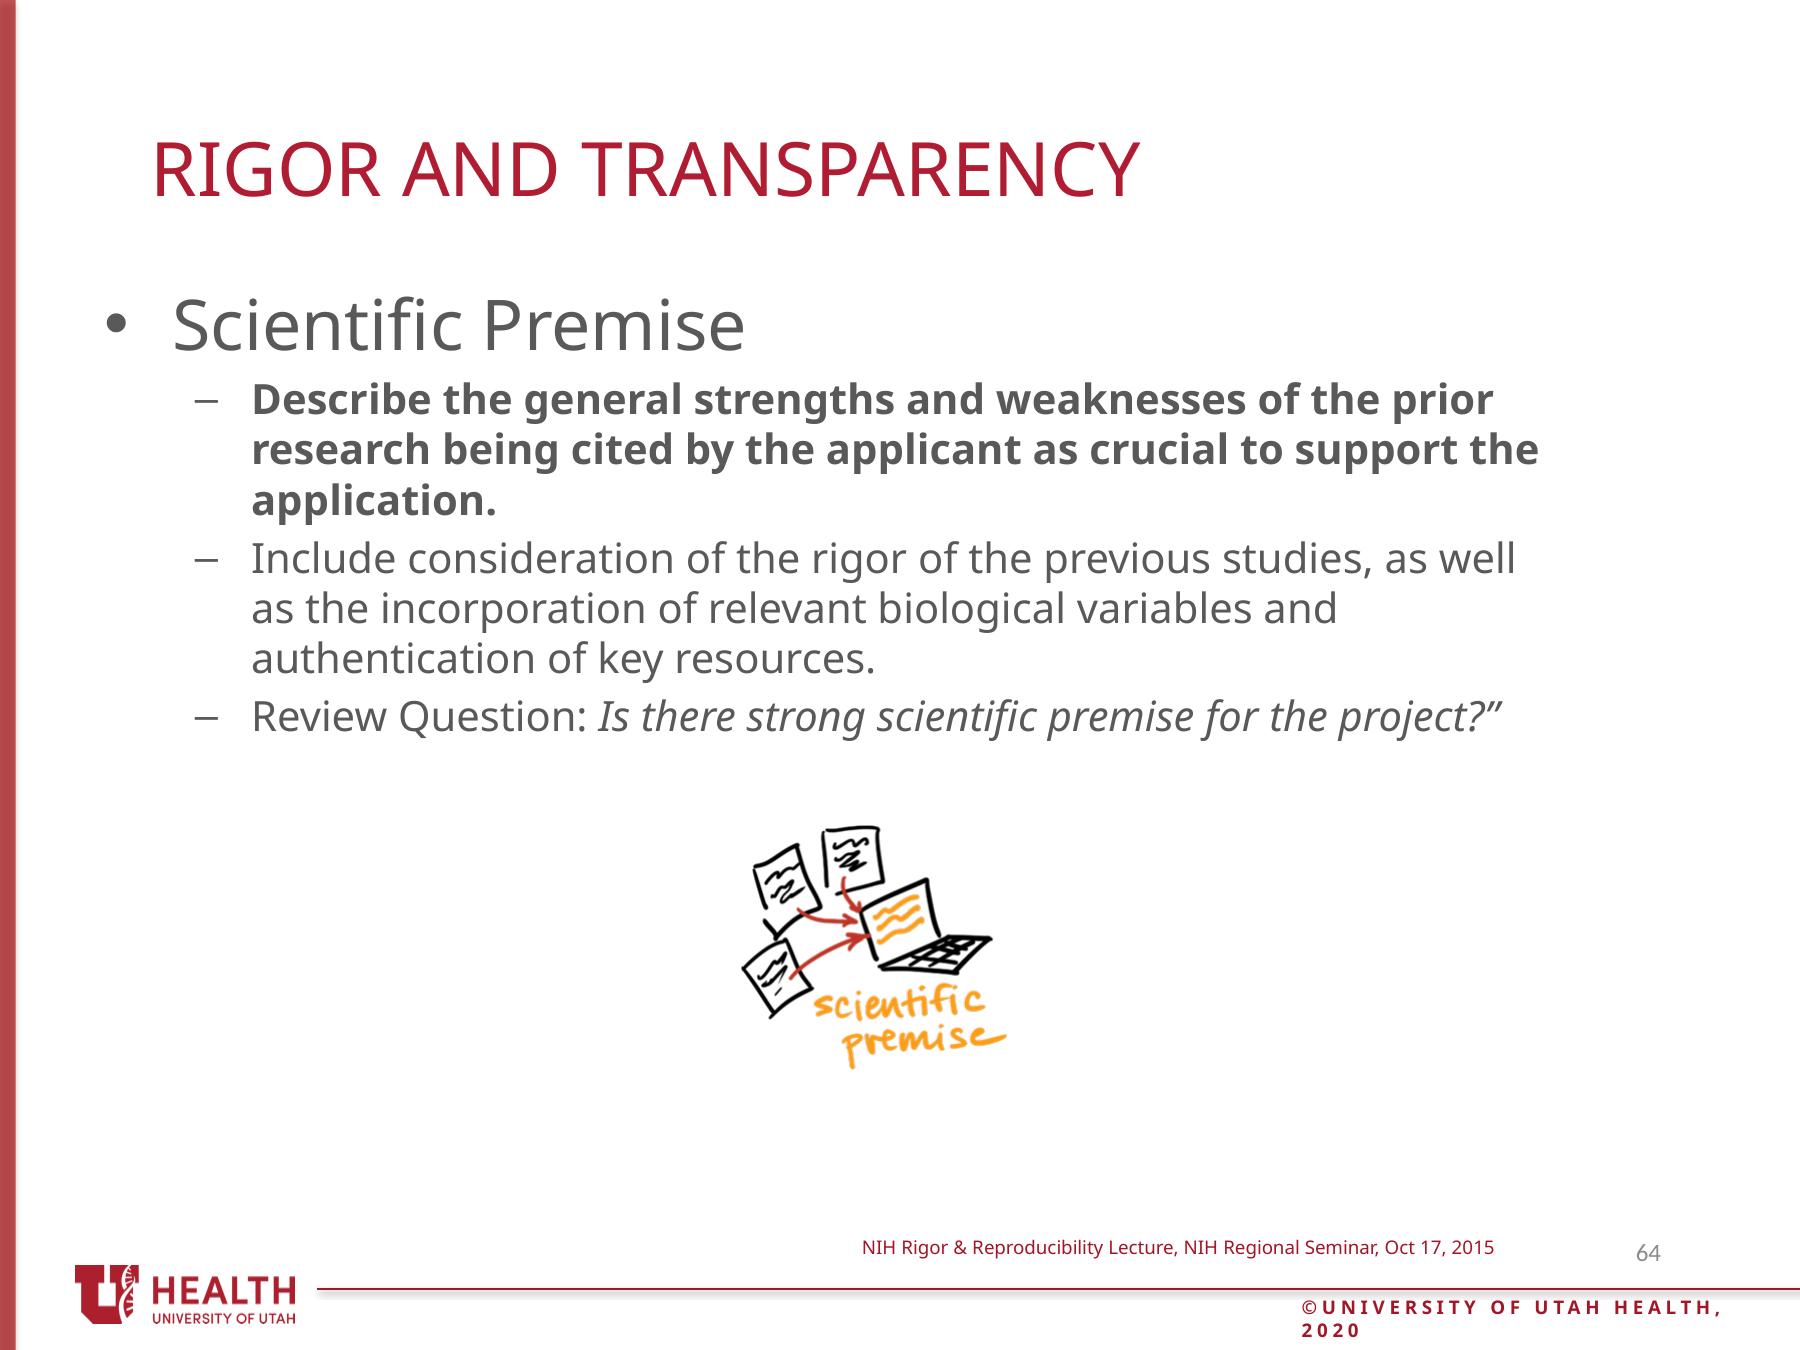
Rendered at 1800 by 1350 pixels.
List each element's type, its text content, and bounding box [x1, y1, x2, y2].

list Scientific Premise Describe the general strengths and weaknesses of the prior research being cited by the applicant as crucial to support the application. Include consideration of the rigor of the previous studies, as well as the incorporation of relevant biological variables and authentication of key resources. Review Question: Is there strong scientific premise for the project?” [89, 273, 1565, 1185]
title Rigor and Transparency [135, 113, 1730, 223]
list NIH Rigor & Reproducibility Lecture, NIH Regional Seminar, Oct 17, 2015 [847, 1228, 1800, 1289]
picture [724, 804, 1026, 1073]
slide_number 64 [1271, 1215, 1677, 1288]
picture [75, 1265, 295, 1324]
